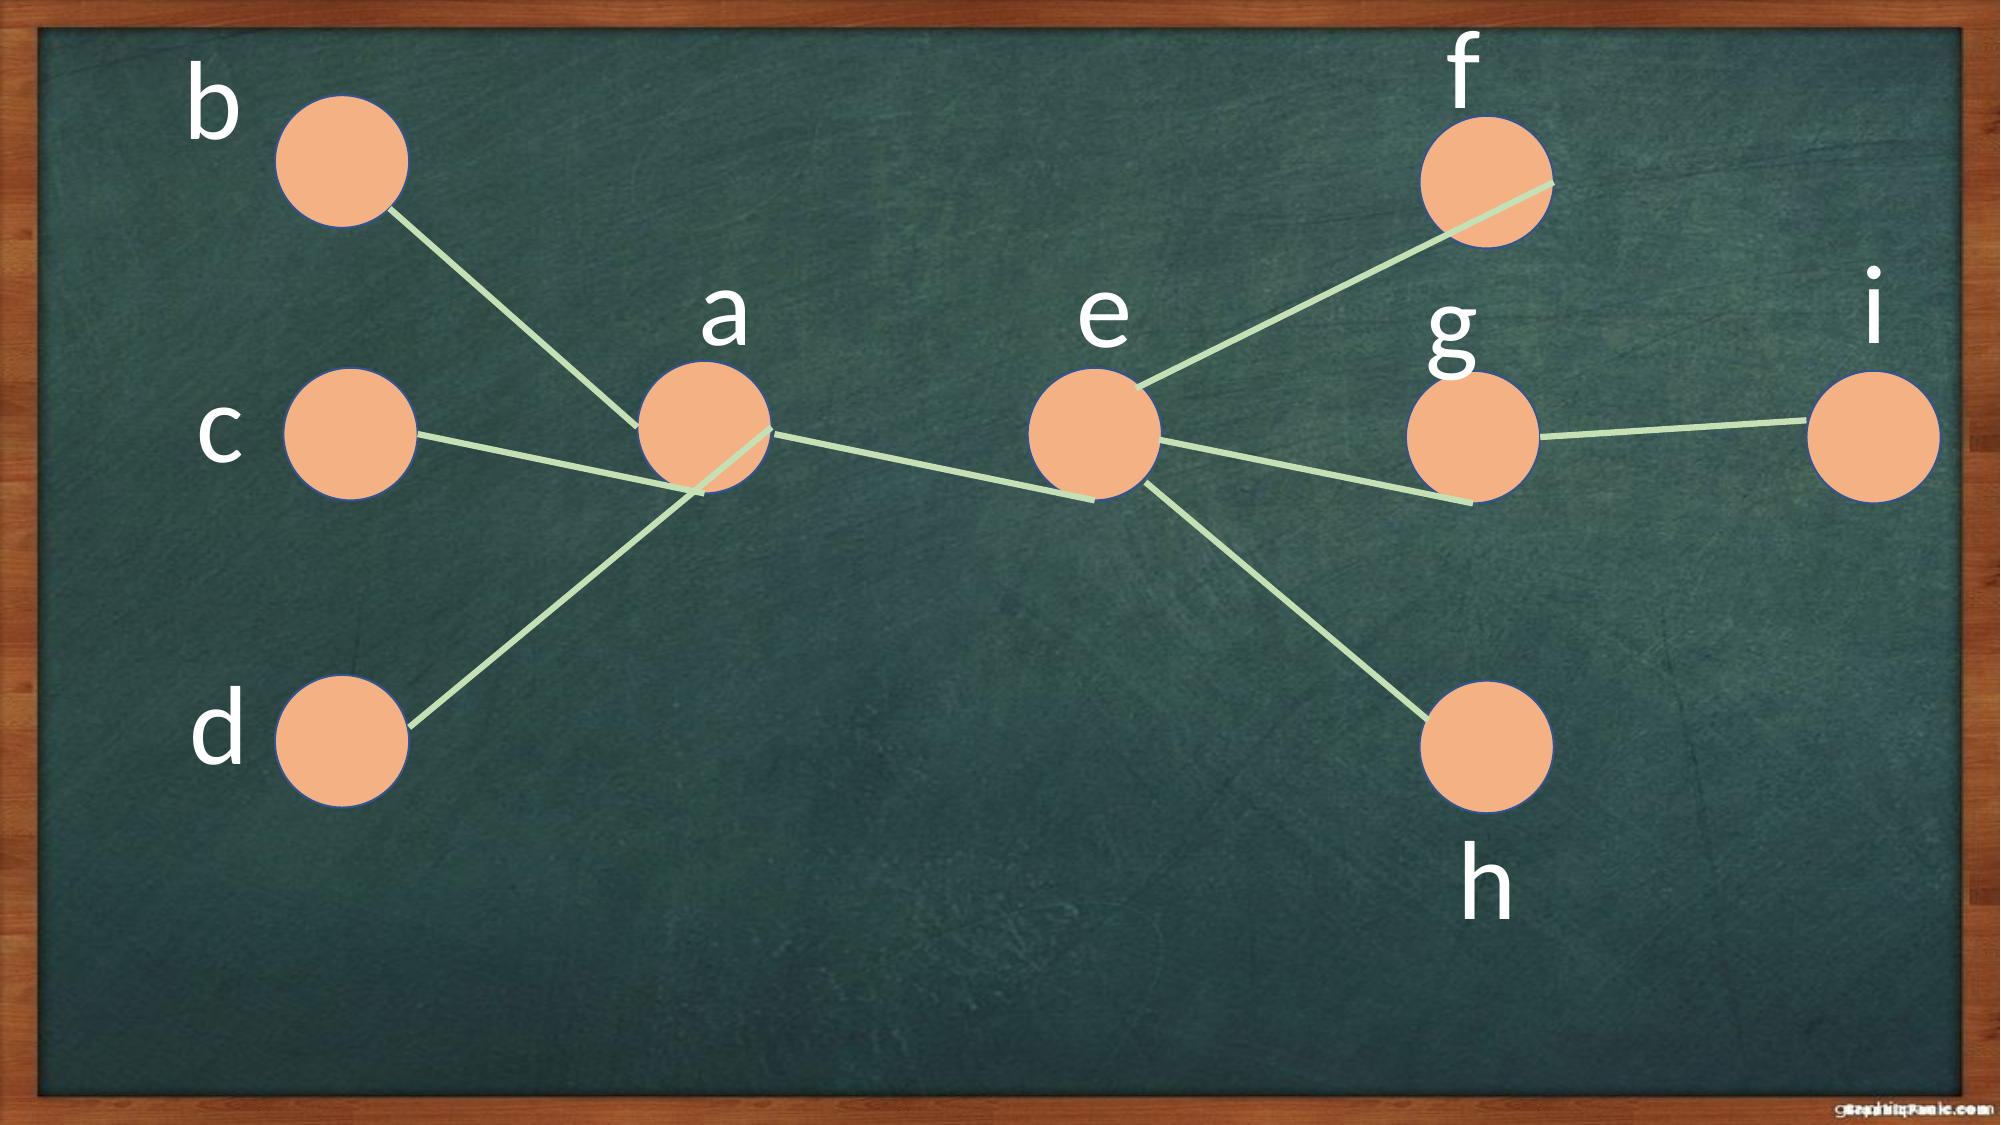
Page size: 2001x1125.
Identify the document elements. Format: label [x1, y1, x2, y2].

picture [0, 0, 2000, 1125]
text_box [417, 427, 638, 434]
text_box [1158, 436, 1406, 440]
text_box [389, 208, 657, 381]
text_box [1135, 229, 1440, 389]
text_box [1540, 420, 1807, 438]
text_box [409, 474, 658, 728]
text_box [1145, 482, 1429, 721]
